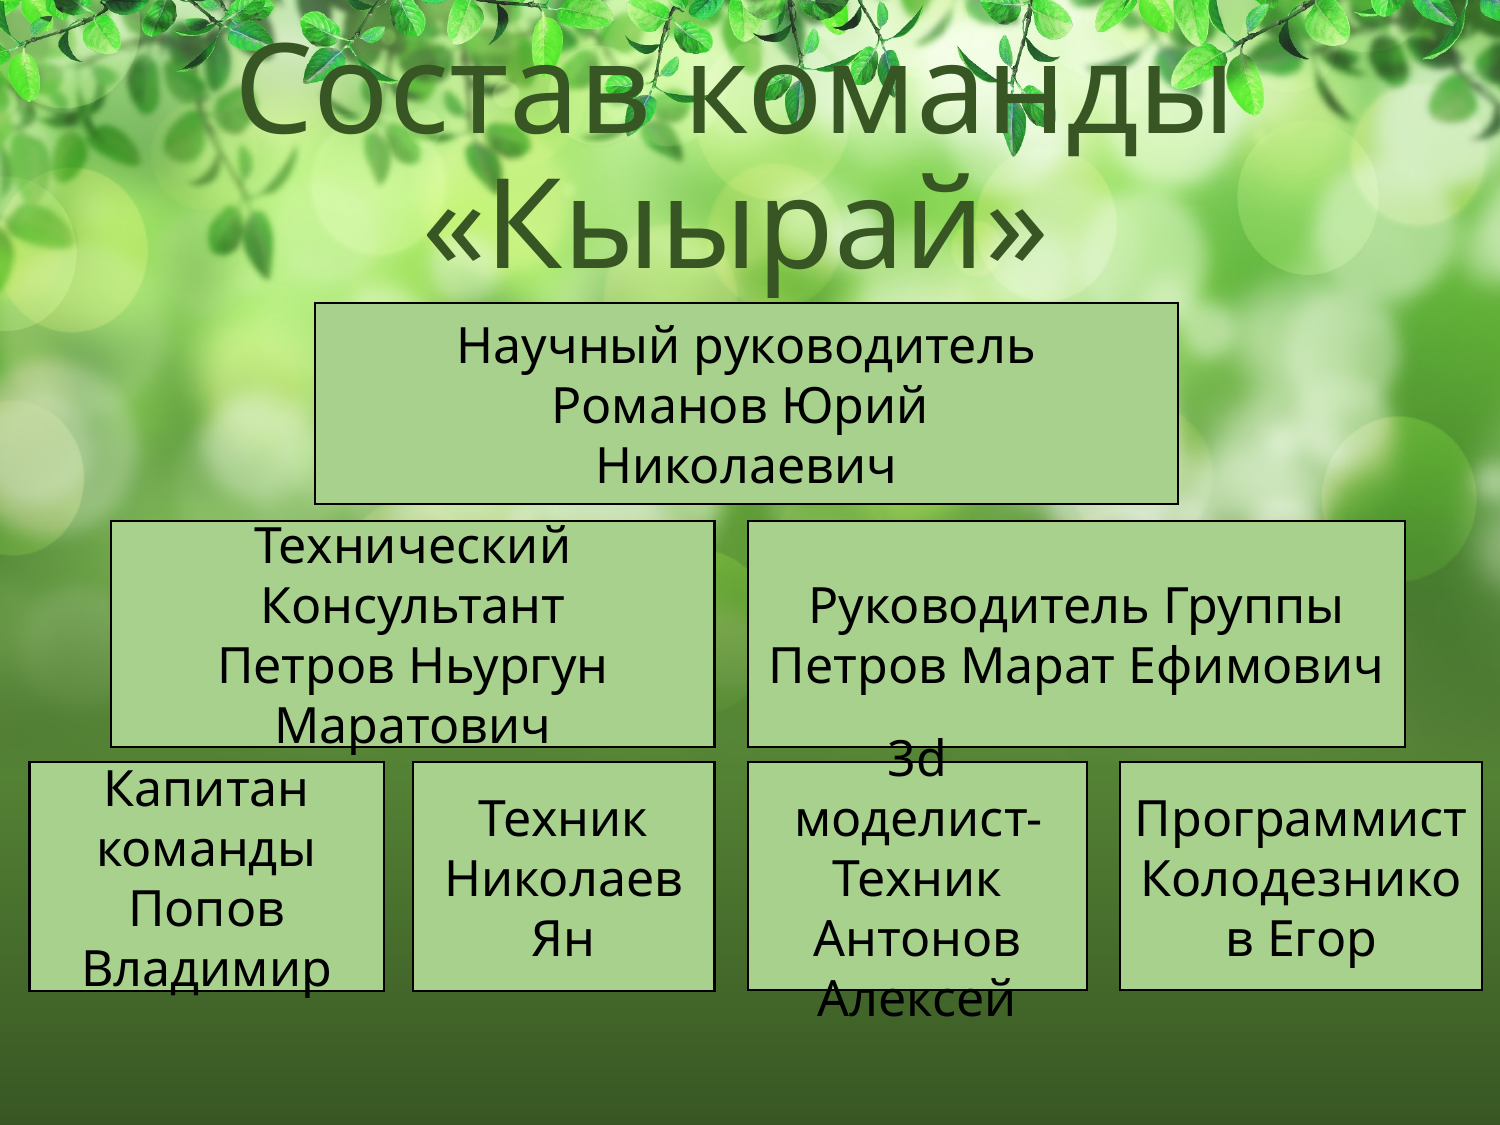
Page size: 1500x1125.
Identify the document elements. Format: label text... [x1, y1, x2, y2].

text_box Программист Колодезников Егор [1119, 761, 1483, 991]
text_box Научный руководитель Романов Юрий Николаевич [314, 302, 1179, 505]
text_box Технический Консультант Петров Ньургун Маратович [110, 520, 716, 748]
title Состав команды «Кыырай» [98, 3, 1374, 304]
text_box Руководитель Группы Петров Марат Ефимович [747, 520, 1406, 748]
text_box Техник Николаев Ян [412, 761, 716, 992]
text_box Капитан команды Попов Владимир [28, 761, 385, 992]
picture [0, 0, 1500, 563]
text_box 3d моделист-Техник Антонов Алексей [747, 761, 1088, 991]
